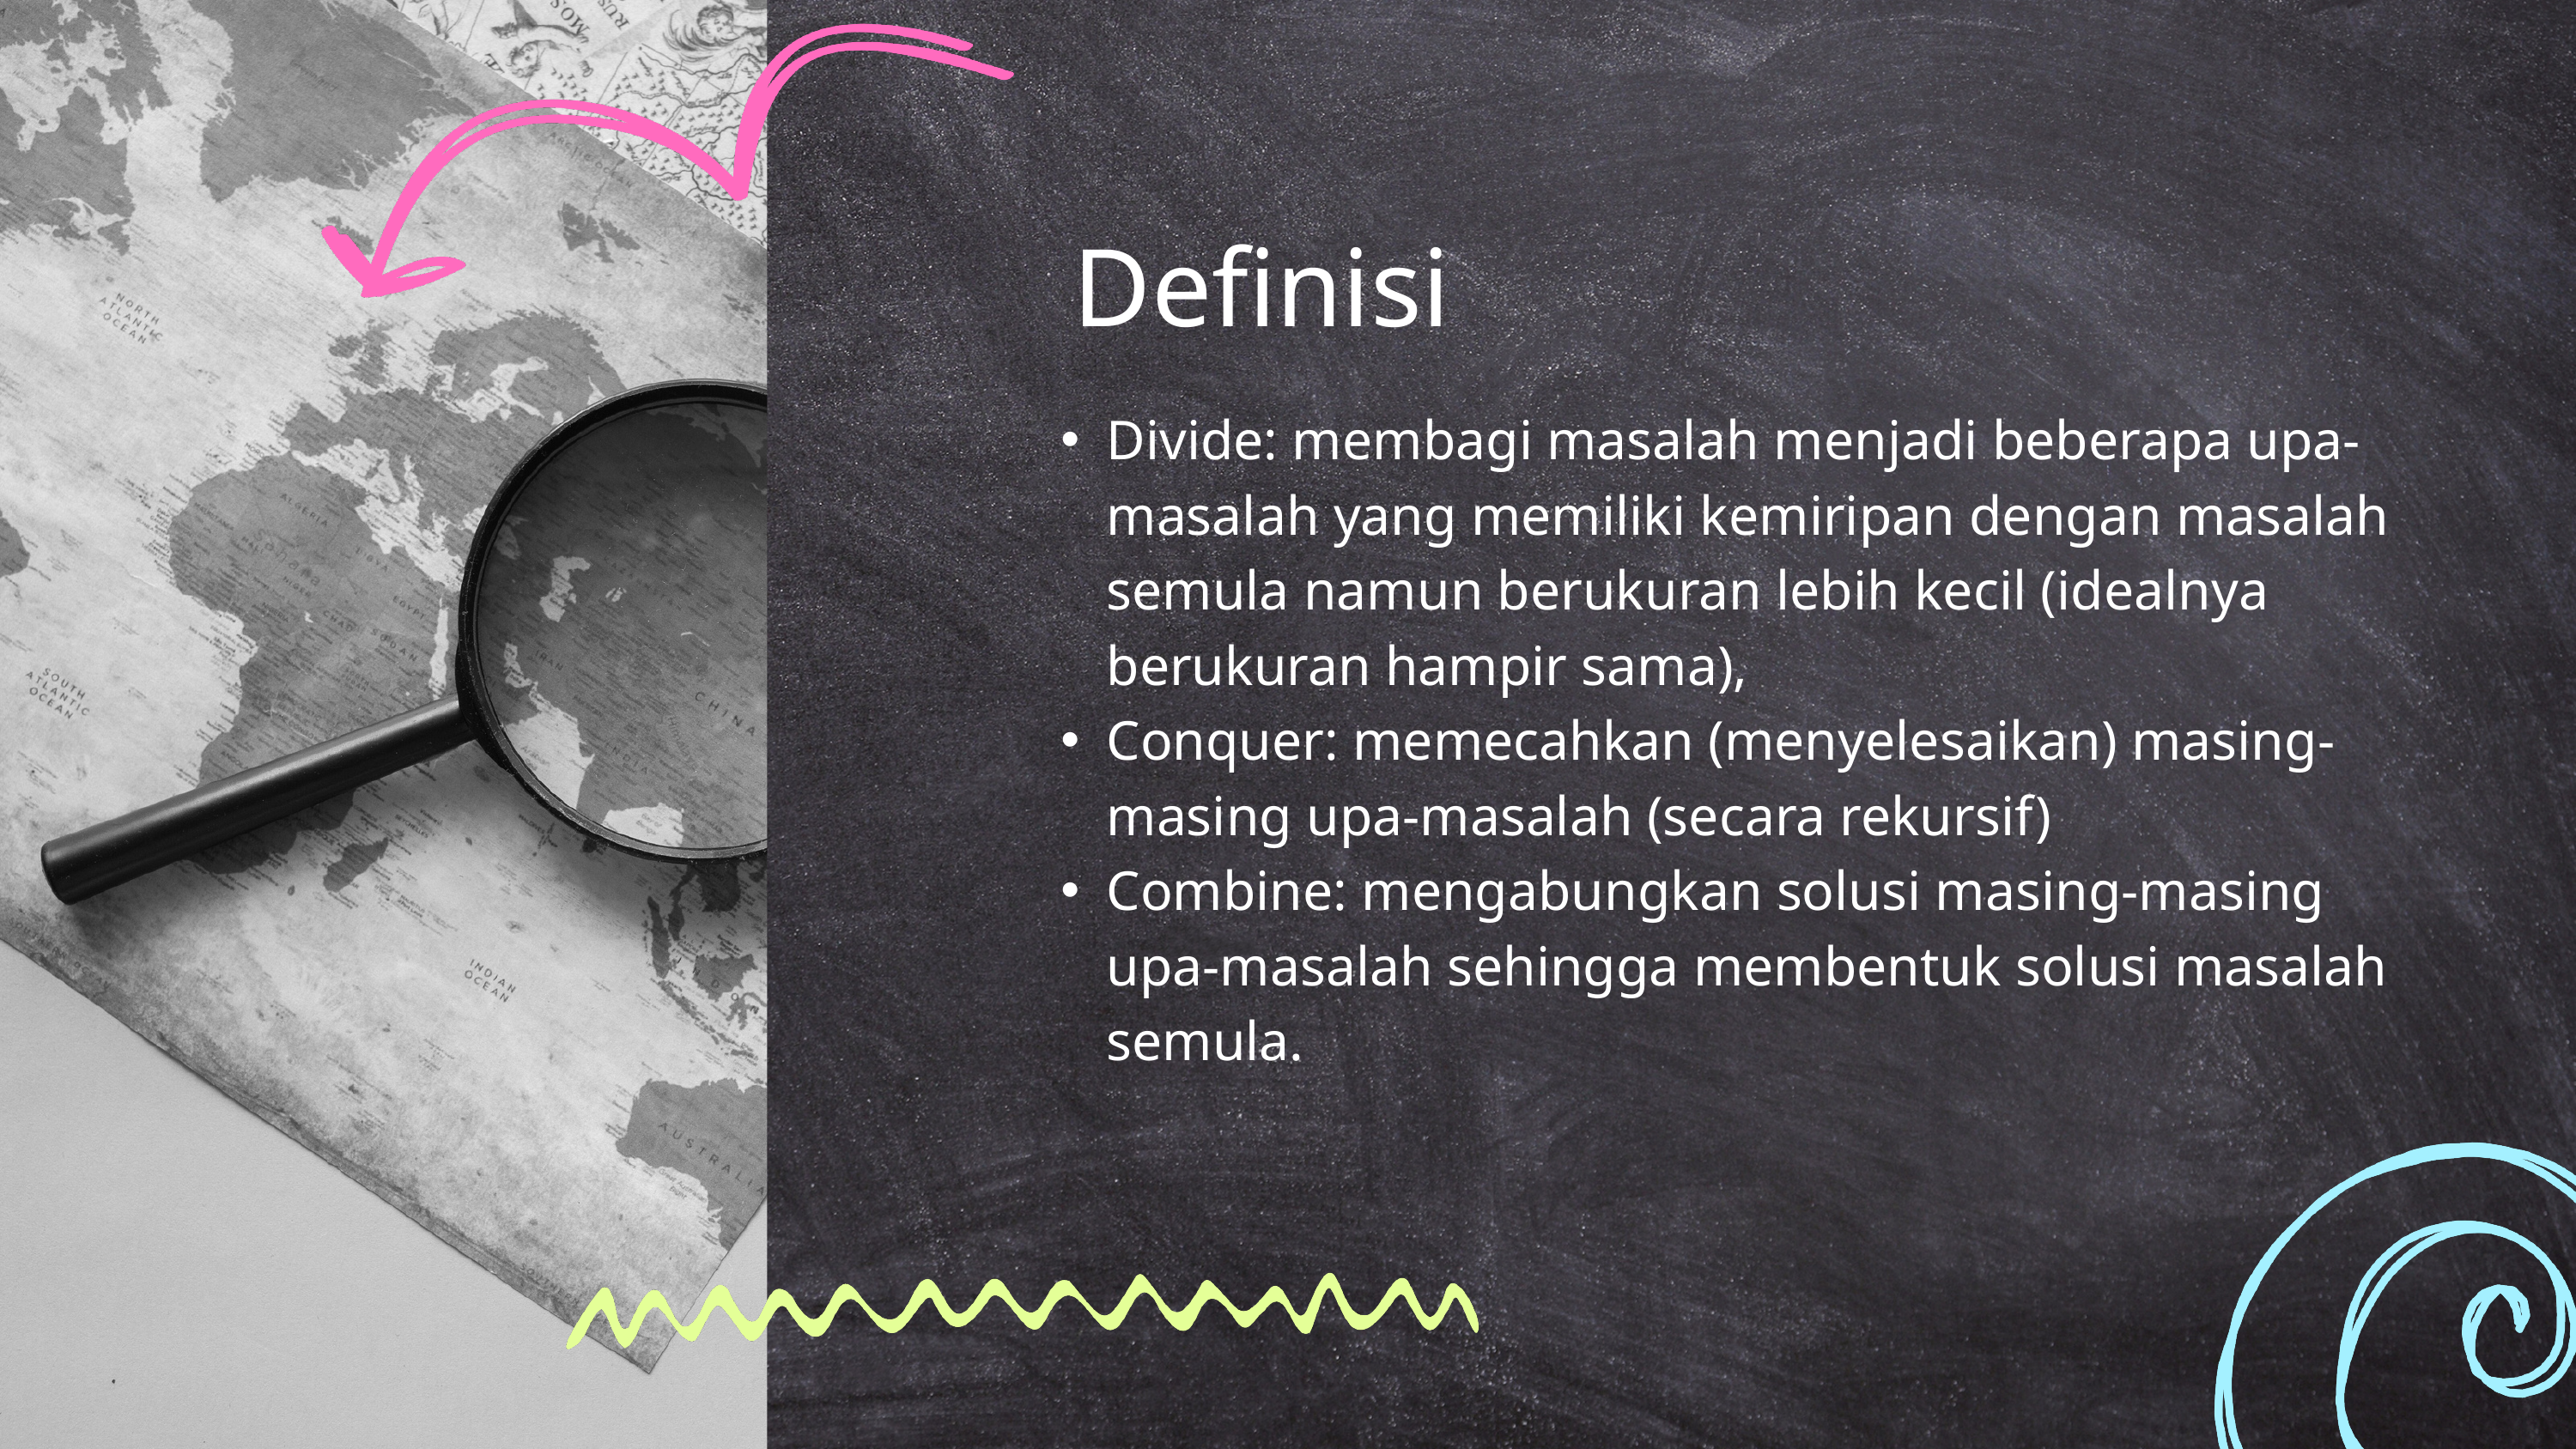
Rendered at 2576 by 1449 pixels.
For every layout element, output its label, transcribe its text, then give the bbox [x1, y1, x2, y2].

text_box [2214, 1142, 2576, 1449]
text_box [769, 0, 2576, 1449]
text_box [772, 1222, 1483, 1380]
text_box Definisi [1072, 230, 2432, 349]
text_box [772, 23, 1016, 298]
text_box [0, 0, 768, 1449]
text_box Divide: membagi masalah menjadi beberapa upa-masalah yang memiliki kemiripan dengan masalah semula namun berukuran lebih kecil (idealnya berukuran hampir sama), Conquer: memecahkan (menyelesaikan) masing-masing upa-masalah (secara rekursif) Combine: mengabungkan solusi masing-masing upa-masalah sehingga membentuk solusi masalah semula. [1015, 395, 2432, 1072]
